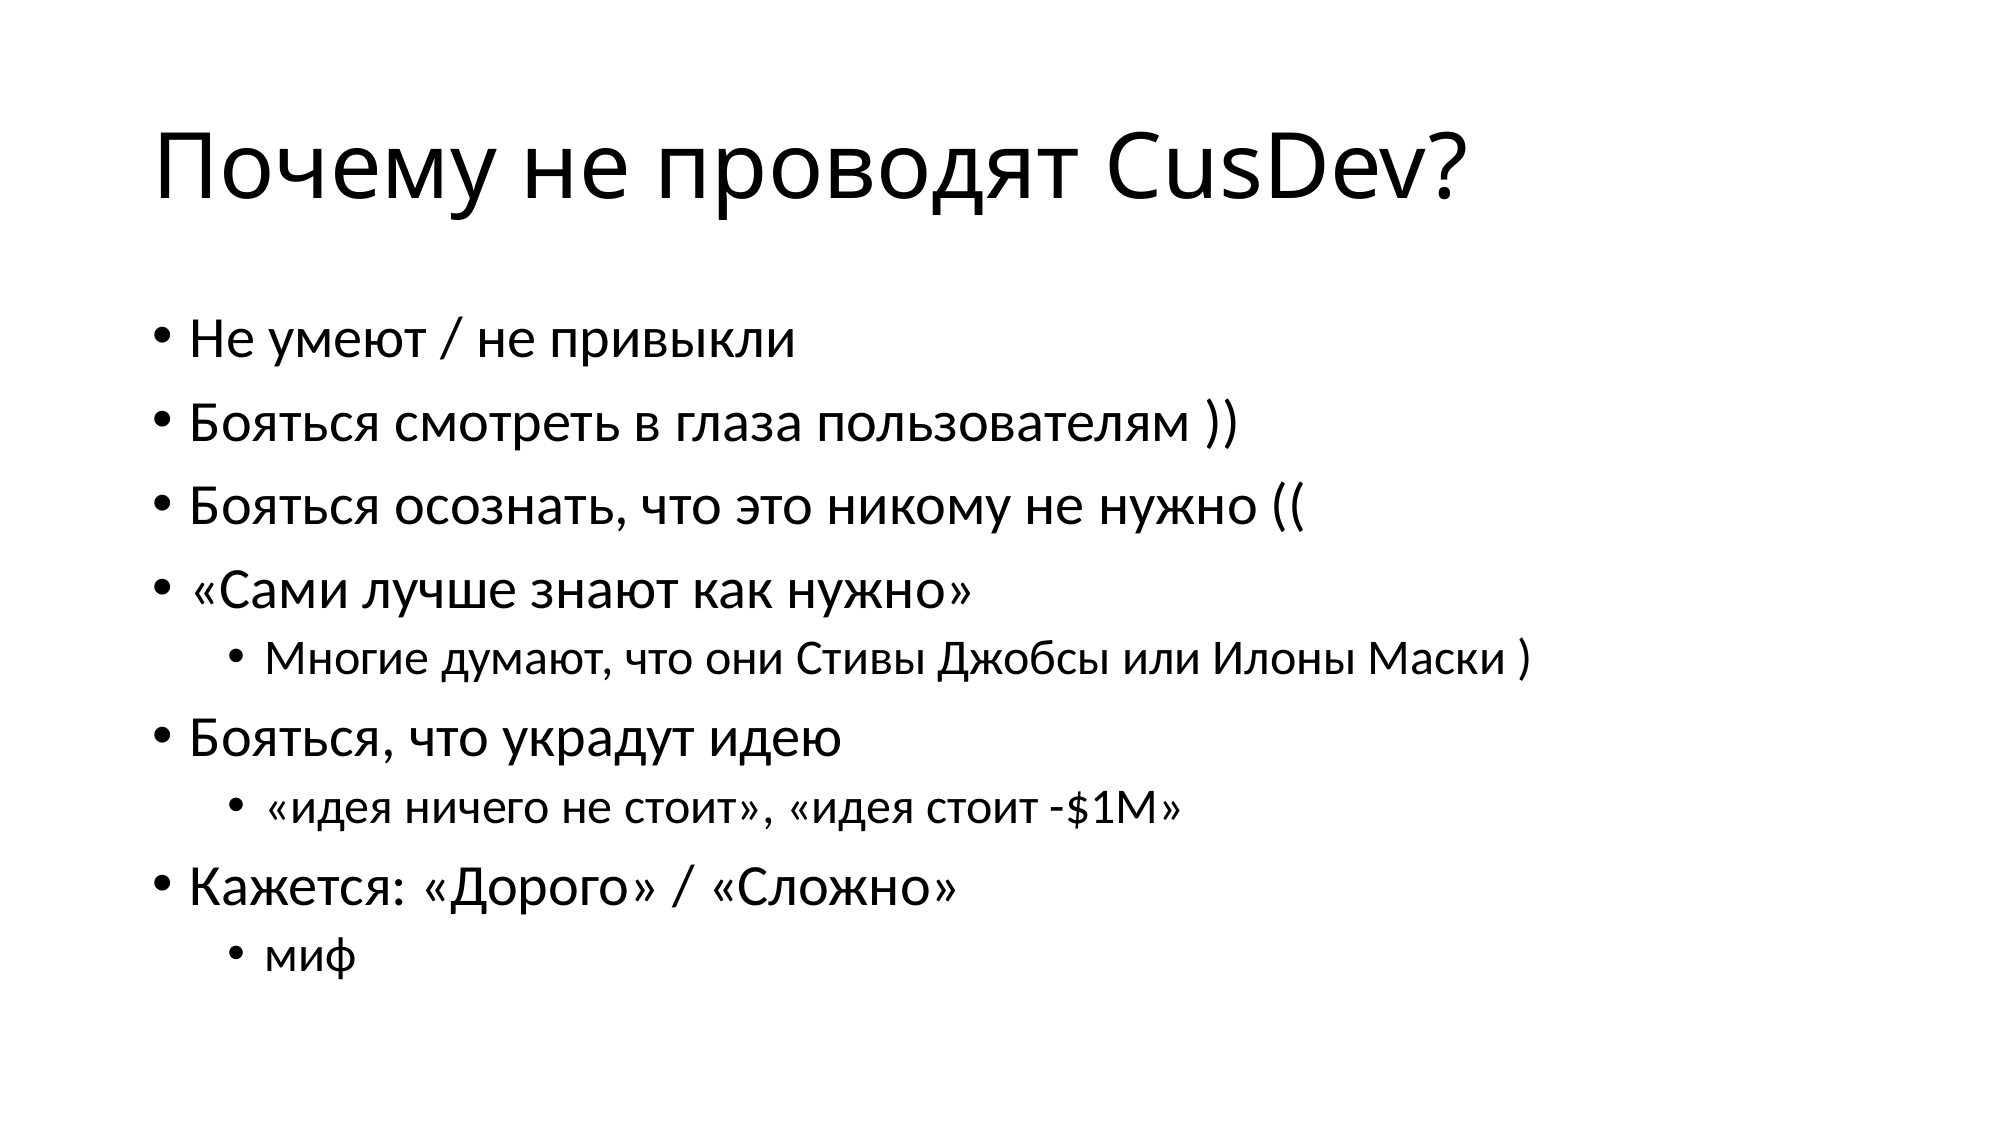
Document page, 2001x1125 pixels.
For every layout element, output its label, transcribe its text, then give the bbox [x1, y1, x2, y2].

title Почему не проводят CusDev? [137, 59, 1863, 278]
list Не умеют / не привыкли Бояться смотреть в глаза пользователям )) Бояться осознать, что это никому не нужно (( «Сами лучше знают как нужно» Многие думают, что они Стивы Джобсы или Илоны Маски ) Бояться, что украдут идею «идея ничего не стоит», «идея стоит -$1M» Кажется: «Дорого» / «Сложно» миф [137, 299, 1863, 1014]
